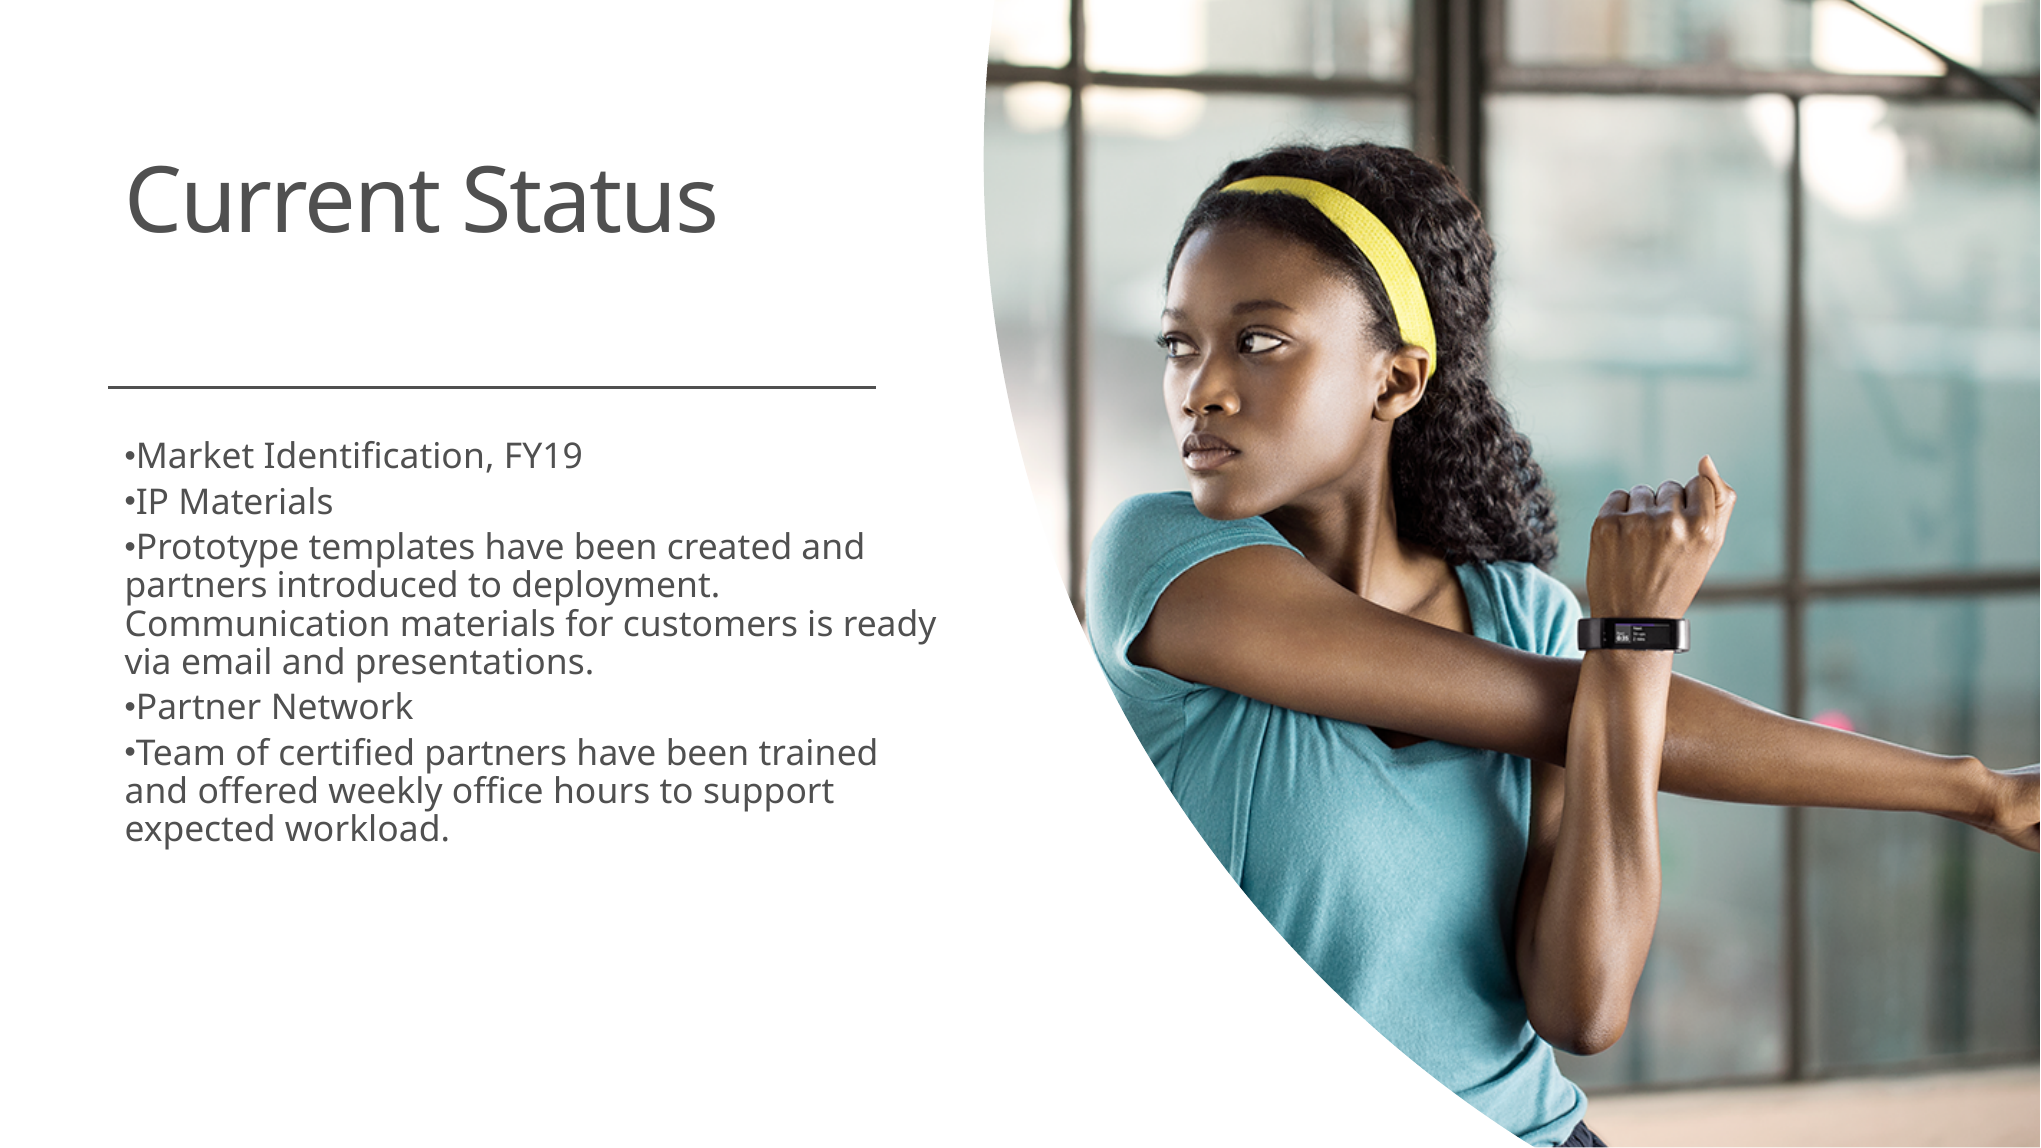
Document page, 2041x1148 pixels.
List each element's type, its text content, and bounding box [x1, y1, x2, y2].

title Current Status [109, 61, 967, 345]
picture [983, 0, 2041, 1148]
list Market Identification, FY19 IP Materials Prototype templates have been created and partners introduced to deployment. Communication materials for customers is ready via email and presentations. Partner Network Team of certified partners have been trained and offered weekly office hours to support expected workload. [109, 430, 967, 1011]
